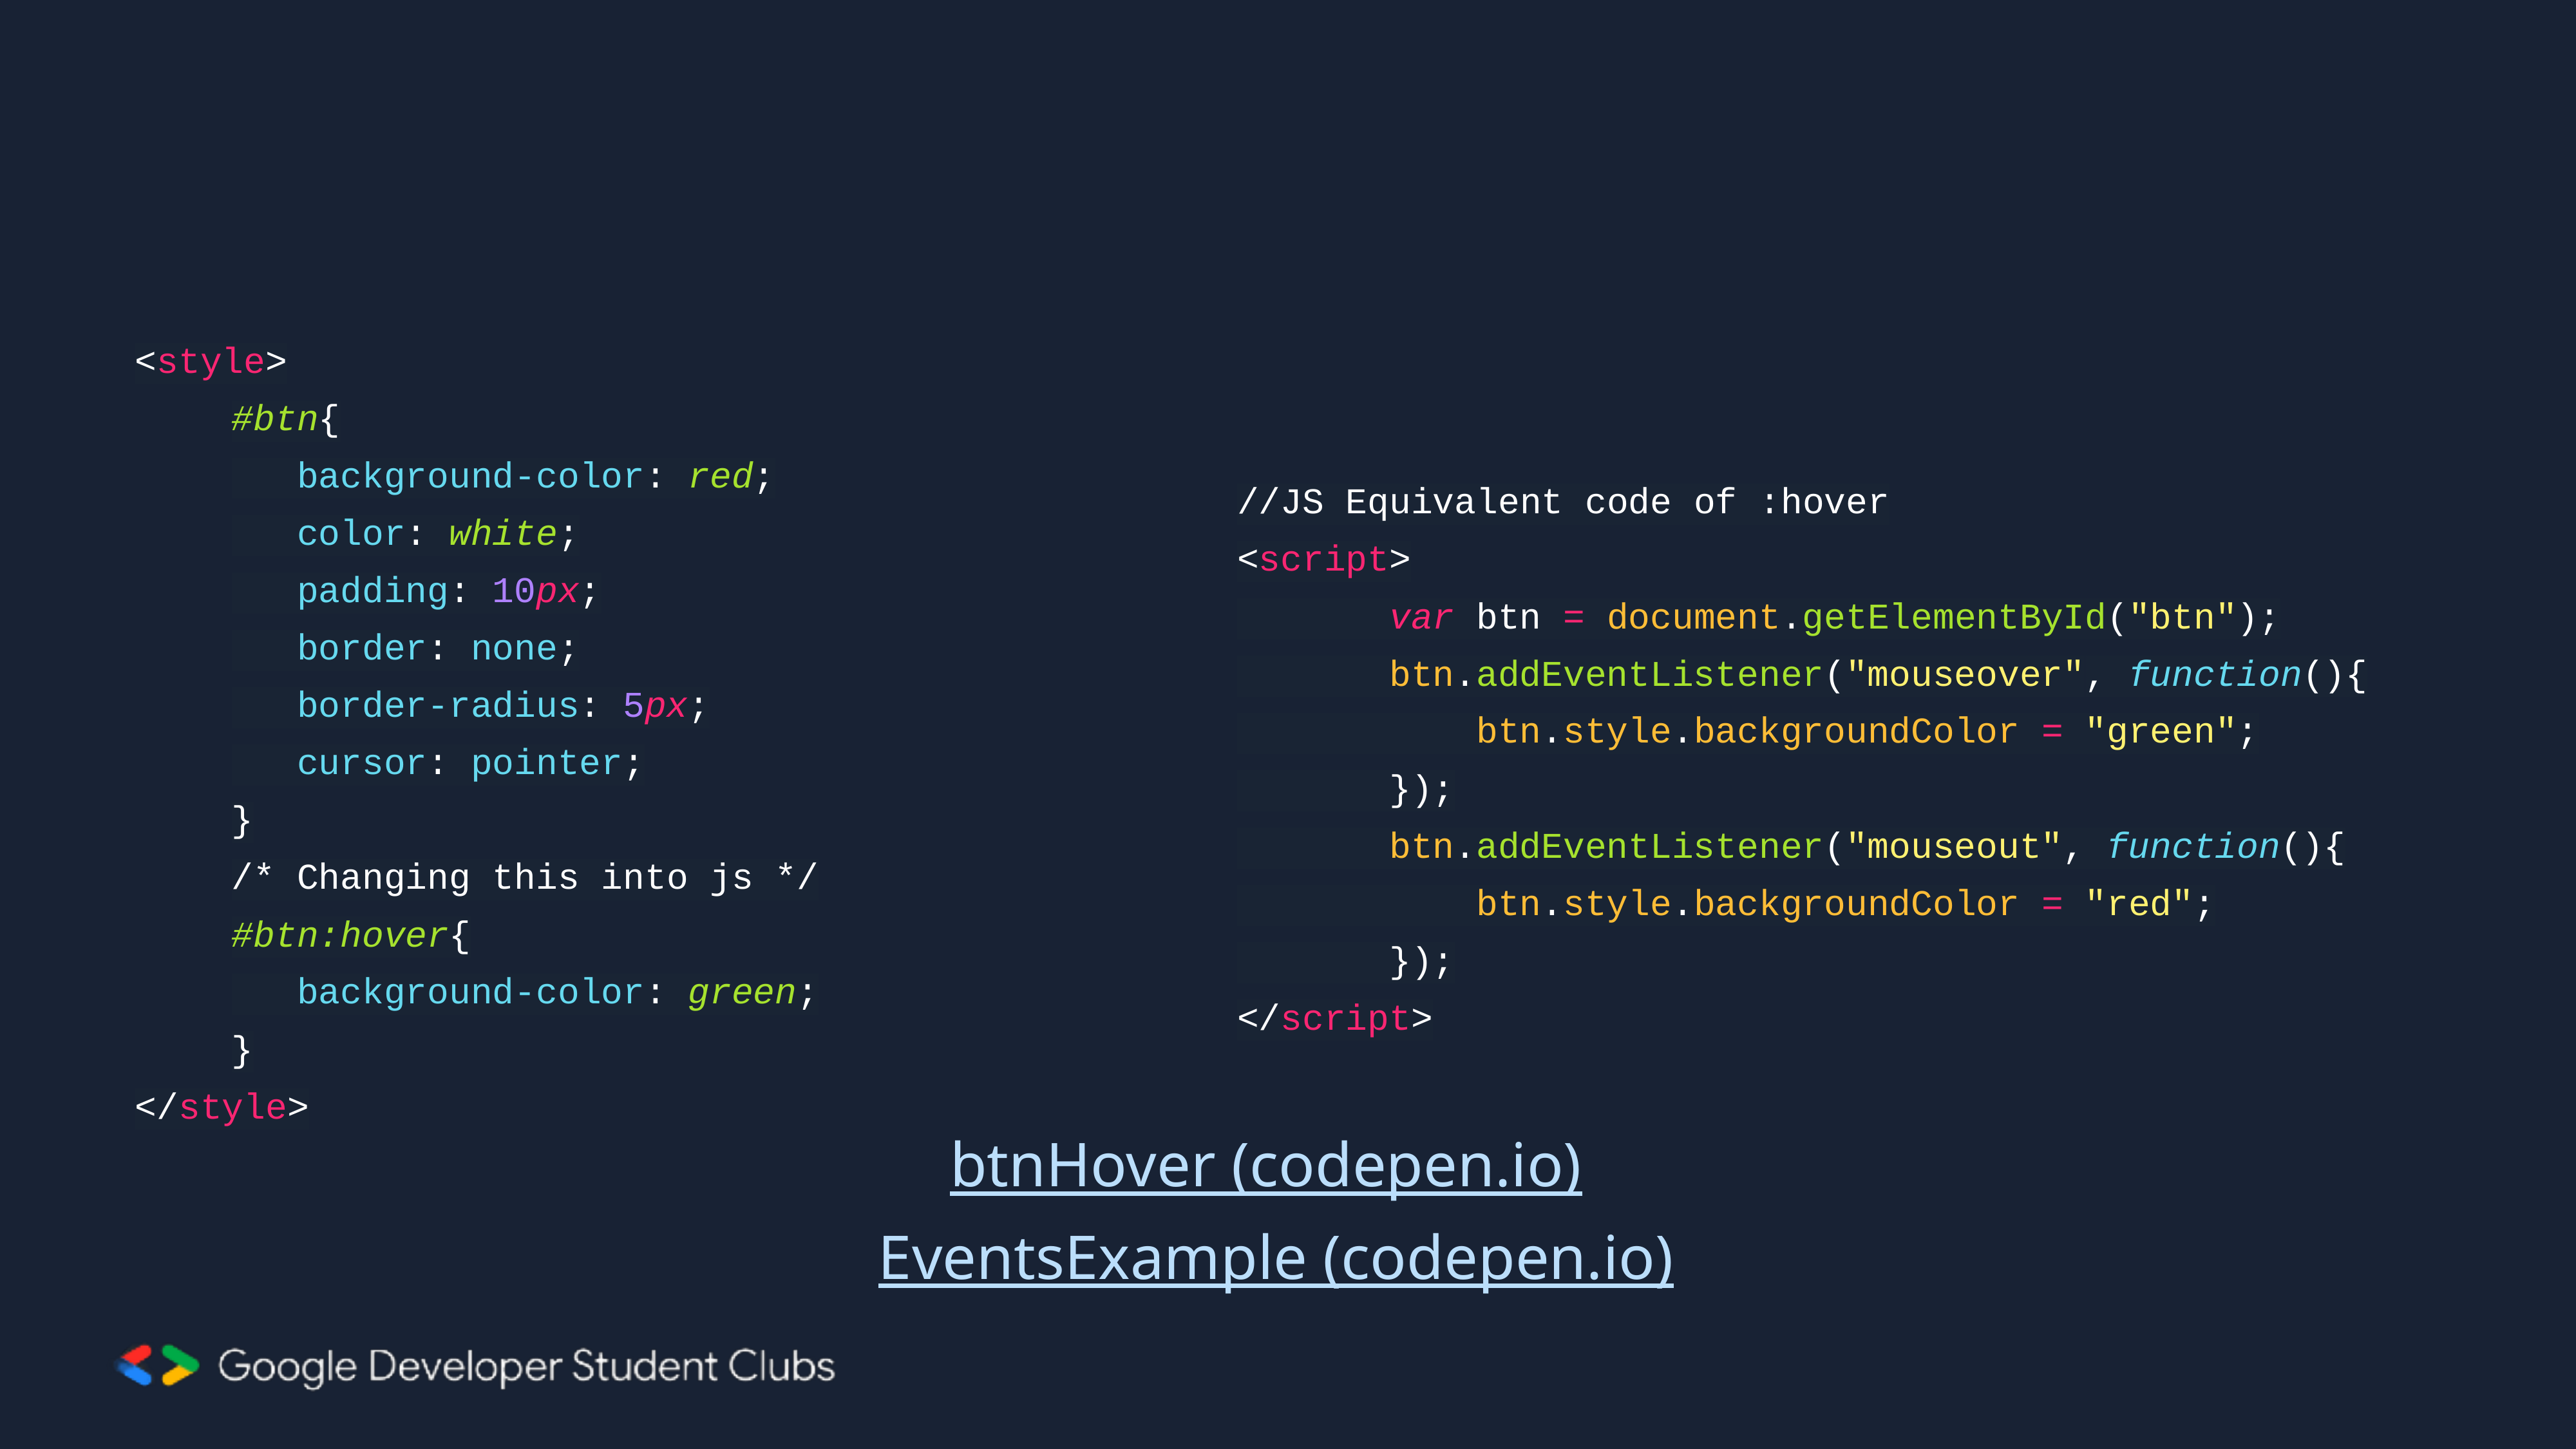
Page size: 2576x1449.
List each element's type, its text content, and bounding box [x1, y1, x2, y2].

text_box EventsExample (codepen.io) [868, 1209, 1708, 1311]
text_box //JS Equivalent code of :hover <script> var btn = document.getElementById("btn"); btn.addEventListener("mouseover", function(){ btn.style.backgroundColor = "green"; }); btn.addEventListener("mouseout", function(){ btn.style.backgroundColor = "red"; }); </script> [1227, 453, 2474, 1047]
picture [86, 1301, 876, 1415]
text_box btnHover (codepen.io) [940, 1116, 1615, 1209]
text_box <style> #btn{ background-color: red; color: white; padding: 10px; border: none; border-radius: 5px; cursor: pointer; } /* Changing this into js */ #btn:hover{ background-color: green; } </style> [129, 453, 1174, 995]
